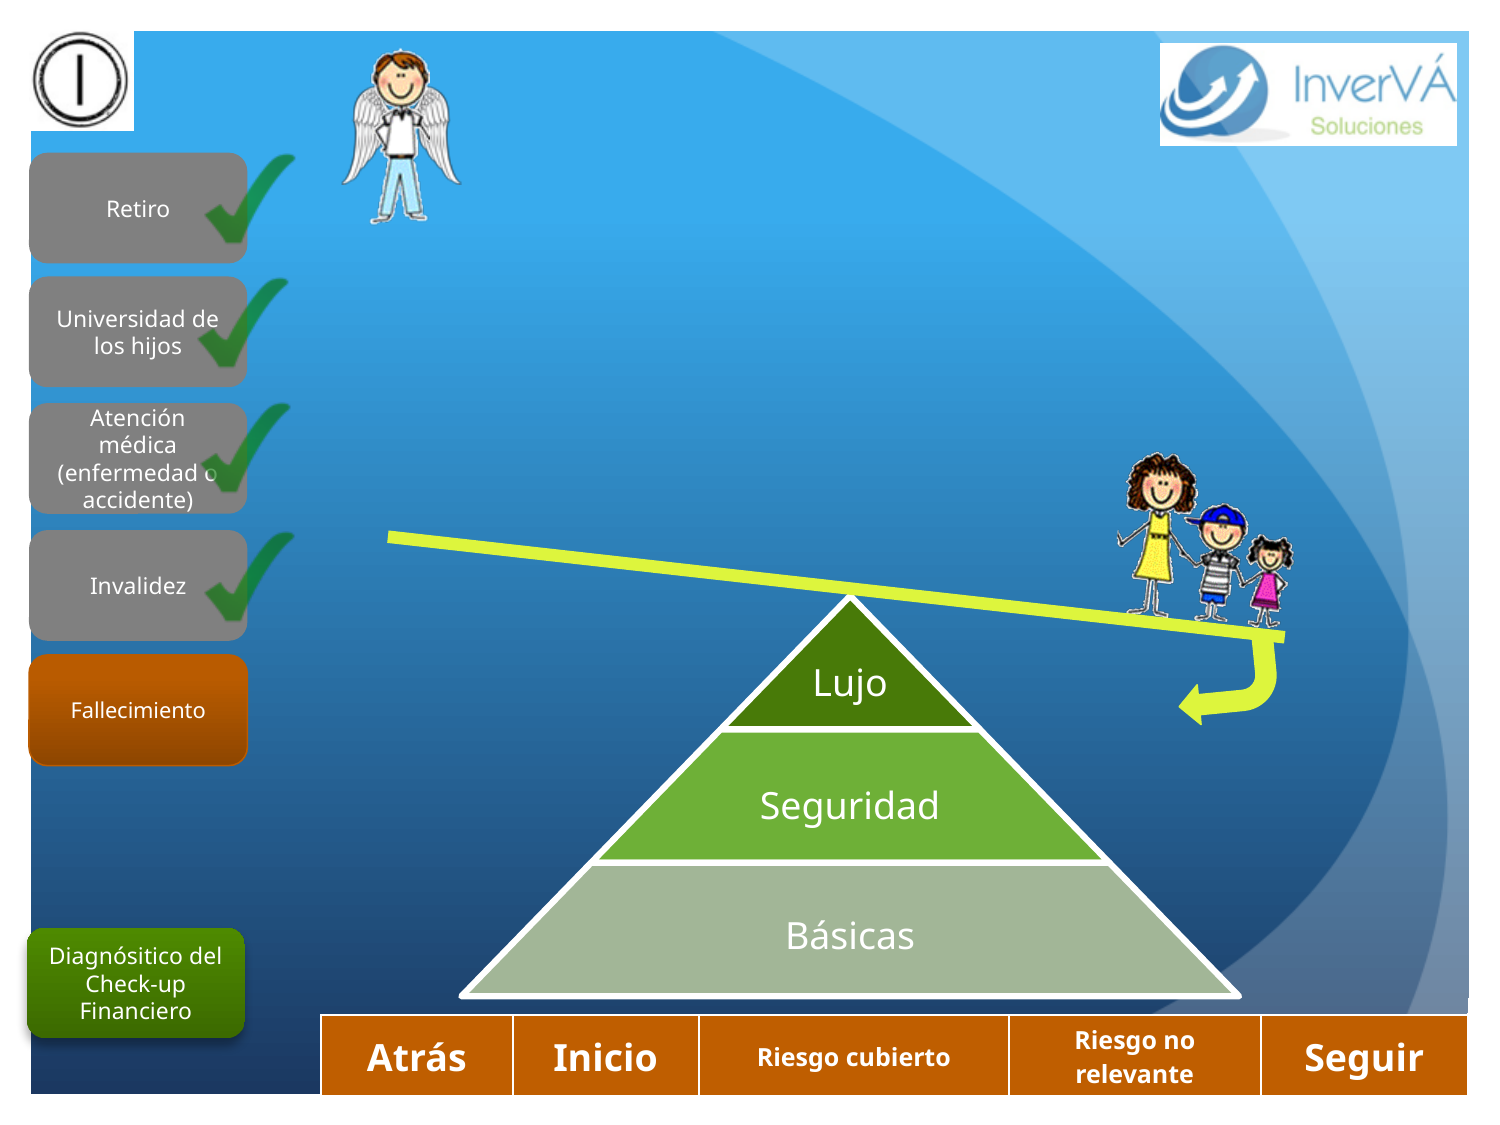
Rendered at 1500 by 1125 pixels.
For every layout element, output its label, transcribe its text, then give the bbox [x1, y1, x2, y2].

text_box Diagnósitico del Check-up Financiero [26, 927, 246, 1039]
table_header Seguir [1262, 1016, 1467, 1095]
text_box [461, 638, 1240, 997]
table_header Riesgo cubierto [700, 1016, 1008, 1095]
text_box [1240, 642, 1277, 712]
table_header Inicio [514, 1016, 698, 1095]
text_box Atención médica (enfermedad o accidente) [28, 402, 248, 515]
text_box Invalidez [28, 529, 248, 642]
text_box Fallecimiento [28, 654, 249, 767]
table_header Riesgo no relevante [1010, 1016, 1260, 1095]
picture [24, 29, 1473, 1094]
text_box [341, 23, 462, 238]
text_box Universidad de los hijos [28, 275, 248, 388]
table_header Atrás [322, 1016, 512, 1095]
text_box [387, 536, 1285, 638]
text_box Retiro [28, 151, 248, 265]
